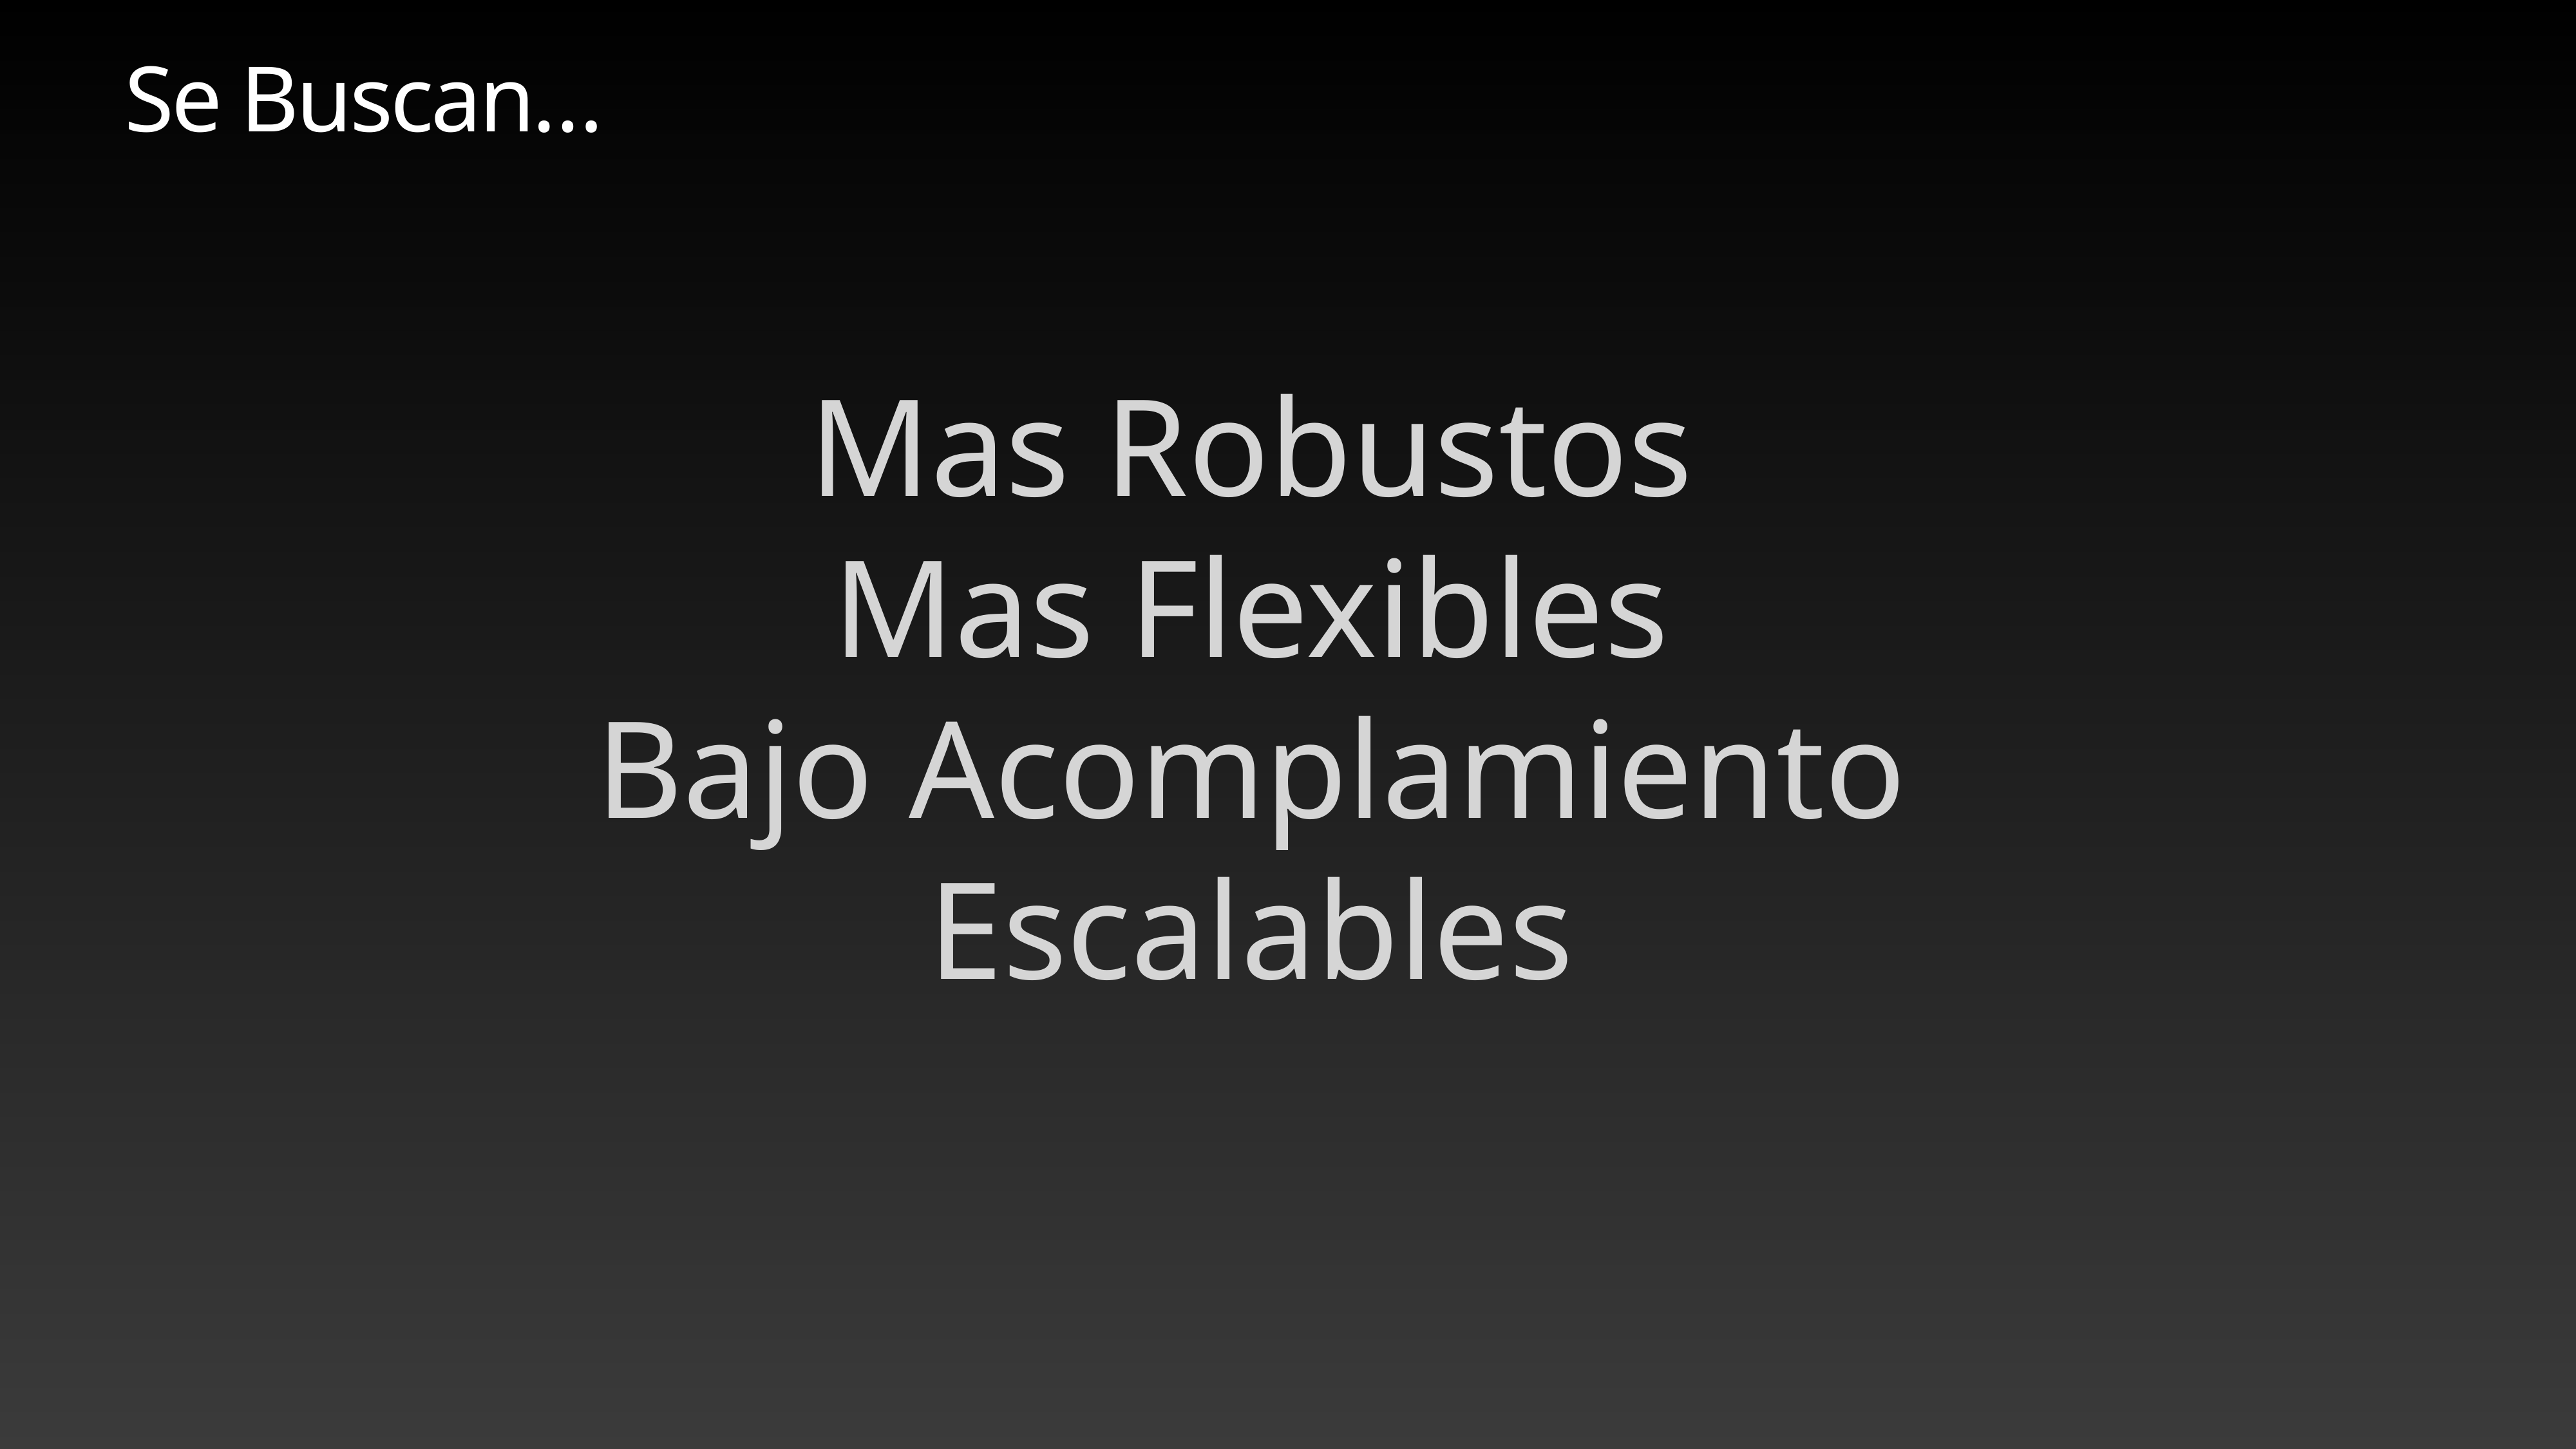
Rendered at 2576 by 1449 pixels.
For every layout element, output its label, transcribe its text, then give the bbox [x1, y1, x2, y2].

list Mas Robustos Mas Flexibles Bajo Acomplamiento Escalables [343, 356, 2159, 1182]
title Se Buscan… [0, 24, 793, 157]
